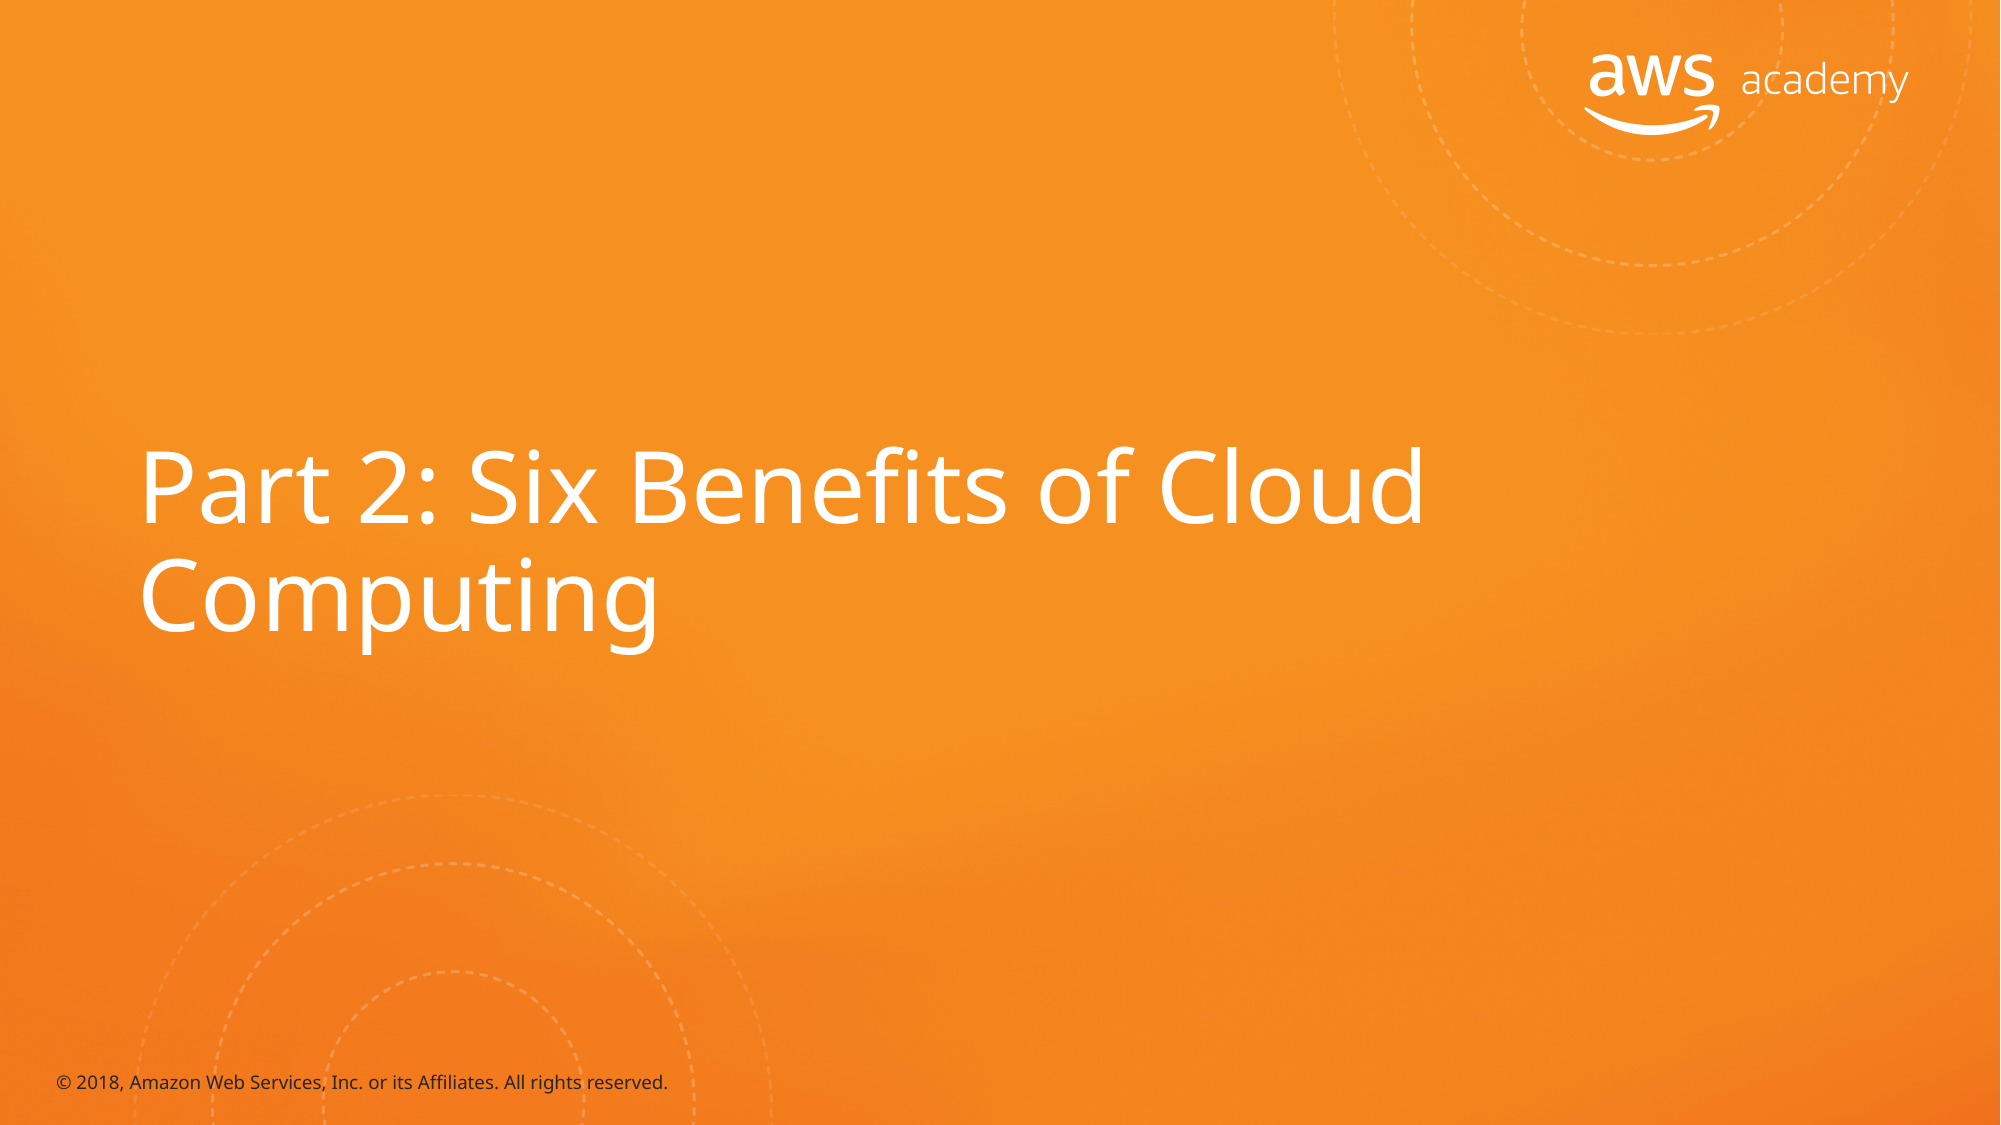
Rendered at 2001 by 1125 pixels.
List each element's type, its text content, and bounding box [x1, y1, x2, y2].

picture [0, 0, 2000, 1125]
title Part 2: Six Benefits of Cloud Computing [122, 481, 1943, 609]
